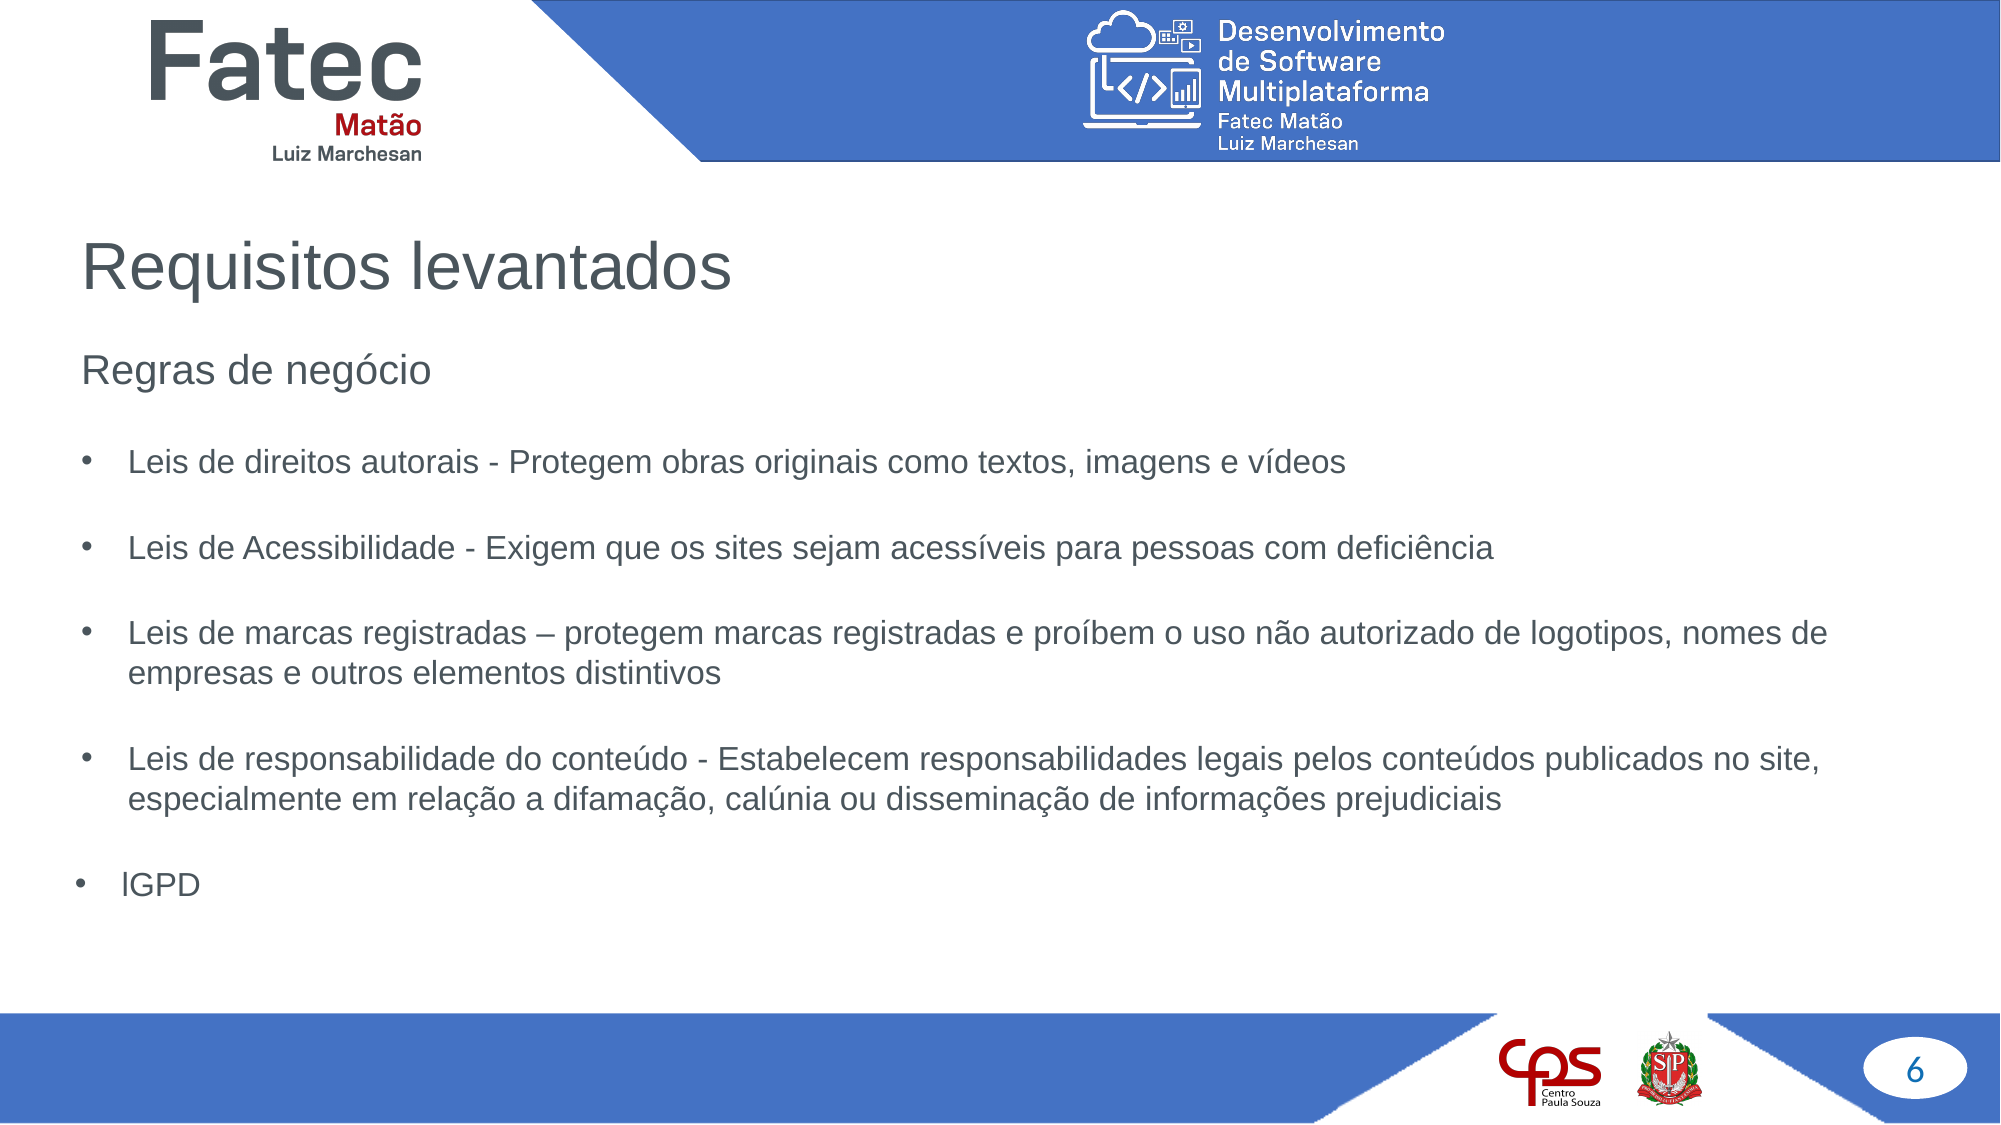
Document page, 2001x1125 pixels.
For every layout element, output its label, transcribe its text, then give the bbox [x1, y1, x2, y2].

picture [0, 1012, 2000, 1125]
text_box Requisitos levantados [66, 215, 765, 400]
text_box Leis de Acessibilidade - Exigem que os sites sejam acessíveis para pessoas com deficiência [66, 518, 1767, 603]
text_box lGPD [60, 855, 1916, 911]
slide_number 6 [1864, 1038, 1967, 1098]
text_box Regras de negócio [66, 335, 458, 401]
text_box Leis de marcas registradas – protegem marcas registradas e proíbem o uso não autorizado de logotipos, nomes de empresas e outros elementos distintivos [66, 603, 1934, 699]
text_box Leis de direitos autorais - Protegem obras originais como textos, imagens e vídeos [66, 432, 1934, 488]
picture [1083, 10, 1444, 150]
picture [151, 20, 421, 161]
text_box Leis de responsabilidade do conteúdo - Estabelecem responsabilidades legais pelos conteúdos publicados no site, especialmente em relação a difamação, calúnia ou disseminação de informações prejudiciais [66, 729, 1922, 824]
